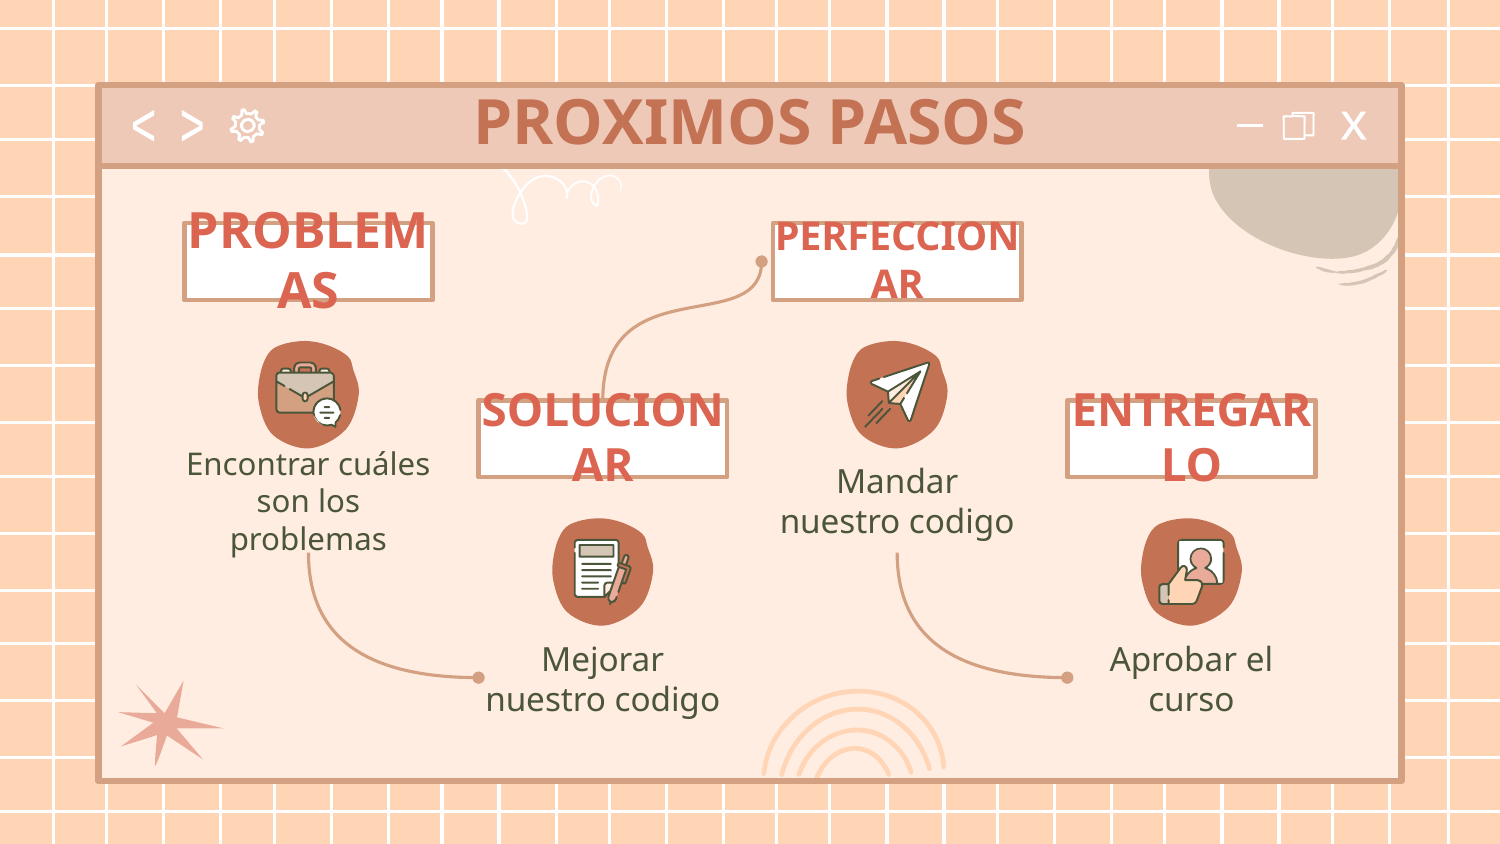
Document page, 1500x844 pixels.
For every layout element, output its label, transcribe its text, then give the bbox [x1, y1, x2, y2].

title PROXIMOS PASOS [118, 72, 1382, 167]
text_box Mejorar nuestro codigo [478, 686, 727, 730]
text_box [257, 261, 1243, 678]
text_box Aprobar el curso [1067, 625, 1316, 730]
text_box ENTREGARLO [1246, 400, 1316, 478]
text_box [1158, 538, 1225, 606]
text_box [573, 538, 632, 606]
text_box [863, 361, 931, 428]
text_box Encontrar cuáles son los problemas [184, 448, 252, 553]
text_box PERFECCIONAR [772, 223, 1022, 259]
text_box PROBLEMAS [184, 223, 433, 300]
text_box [275, 361, 342, 429]
